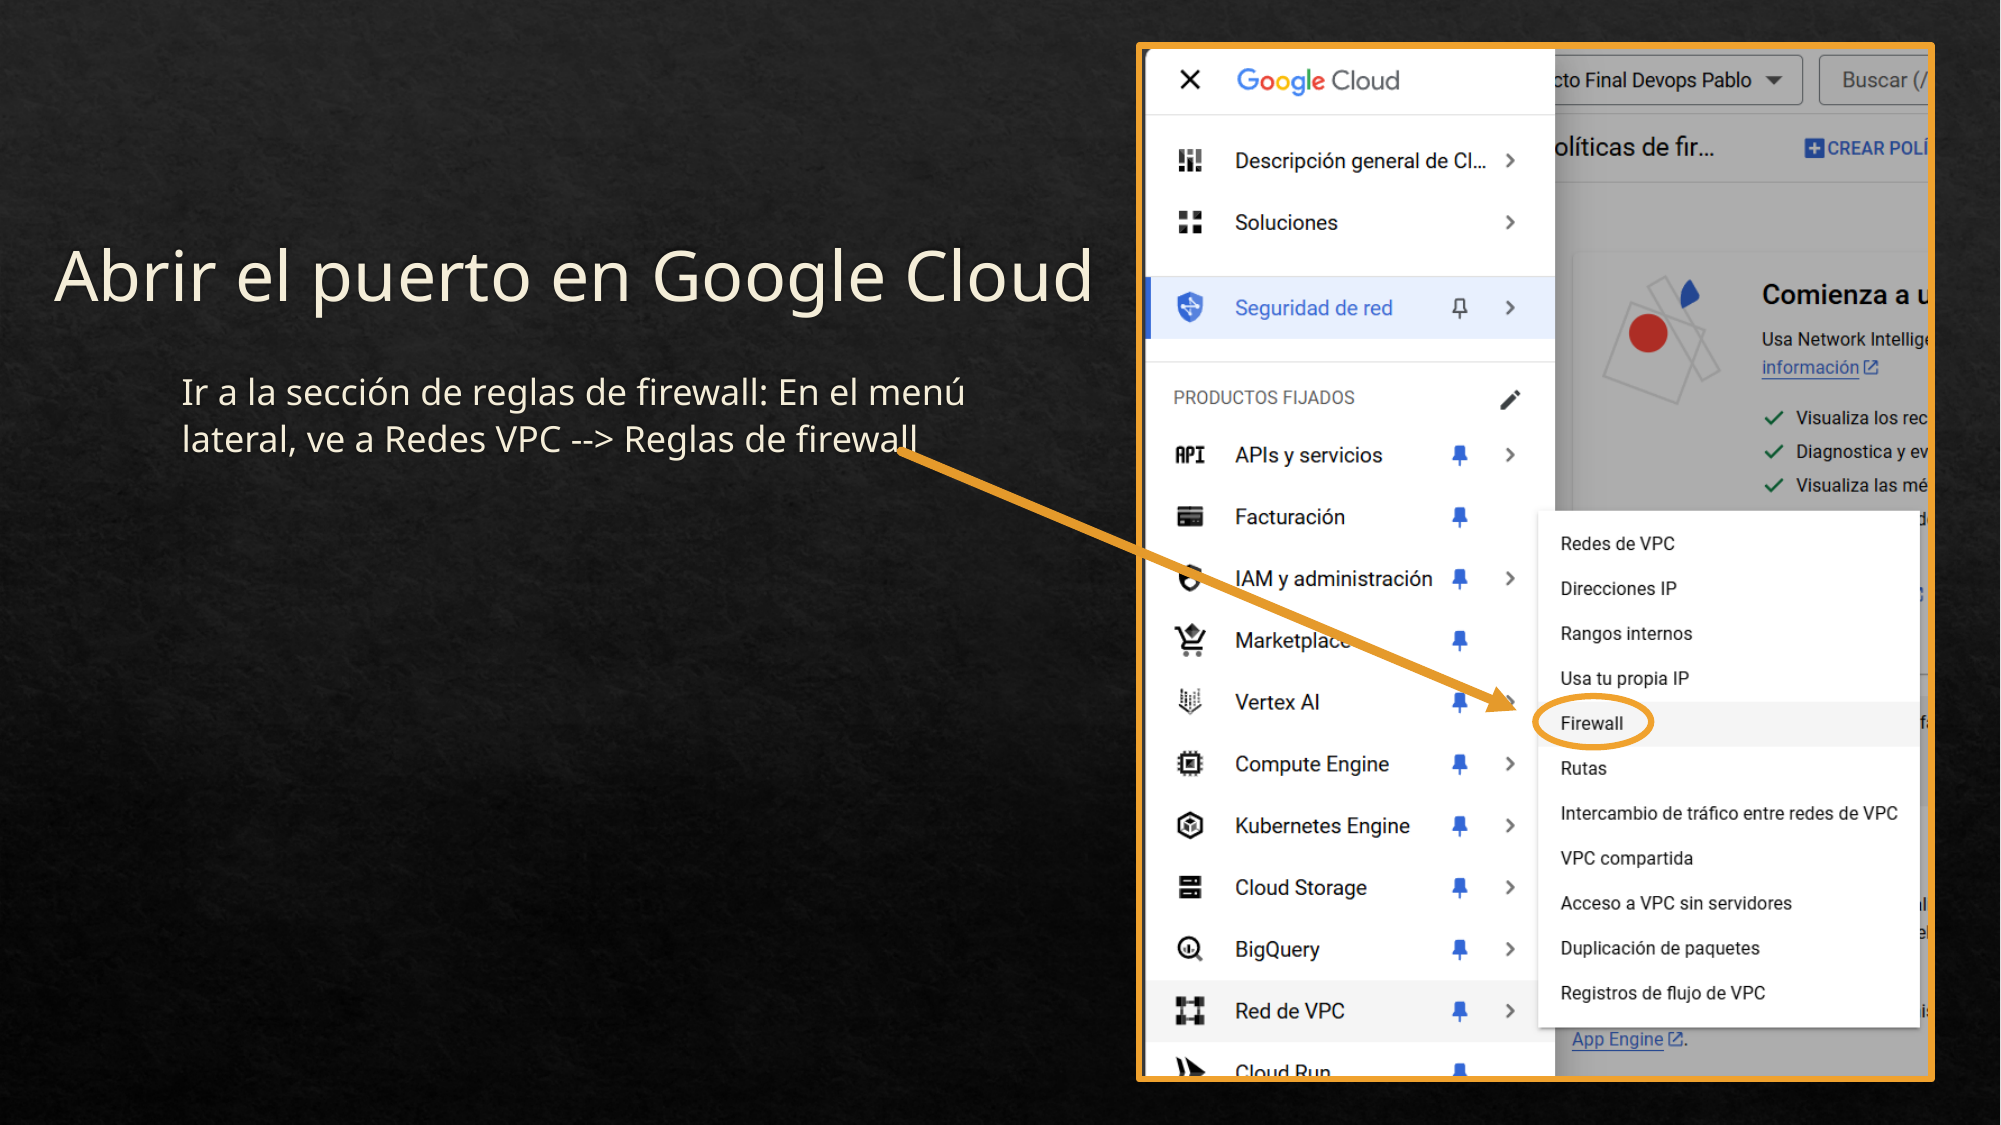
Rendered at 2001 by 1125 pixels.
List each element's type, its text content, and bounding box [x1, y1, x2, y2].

title Abrir el puerto en Google Cloud [26, 214, 1124, 324]
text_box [901, 451, 1517, 711]
list Ir a la sección de reglas de firewall: En el menú lateral, ve a Redes VPC --> Reglas de firewall [166, 357, 984, 482]
picture [1142, 48, 1929, 1077]
